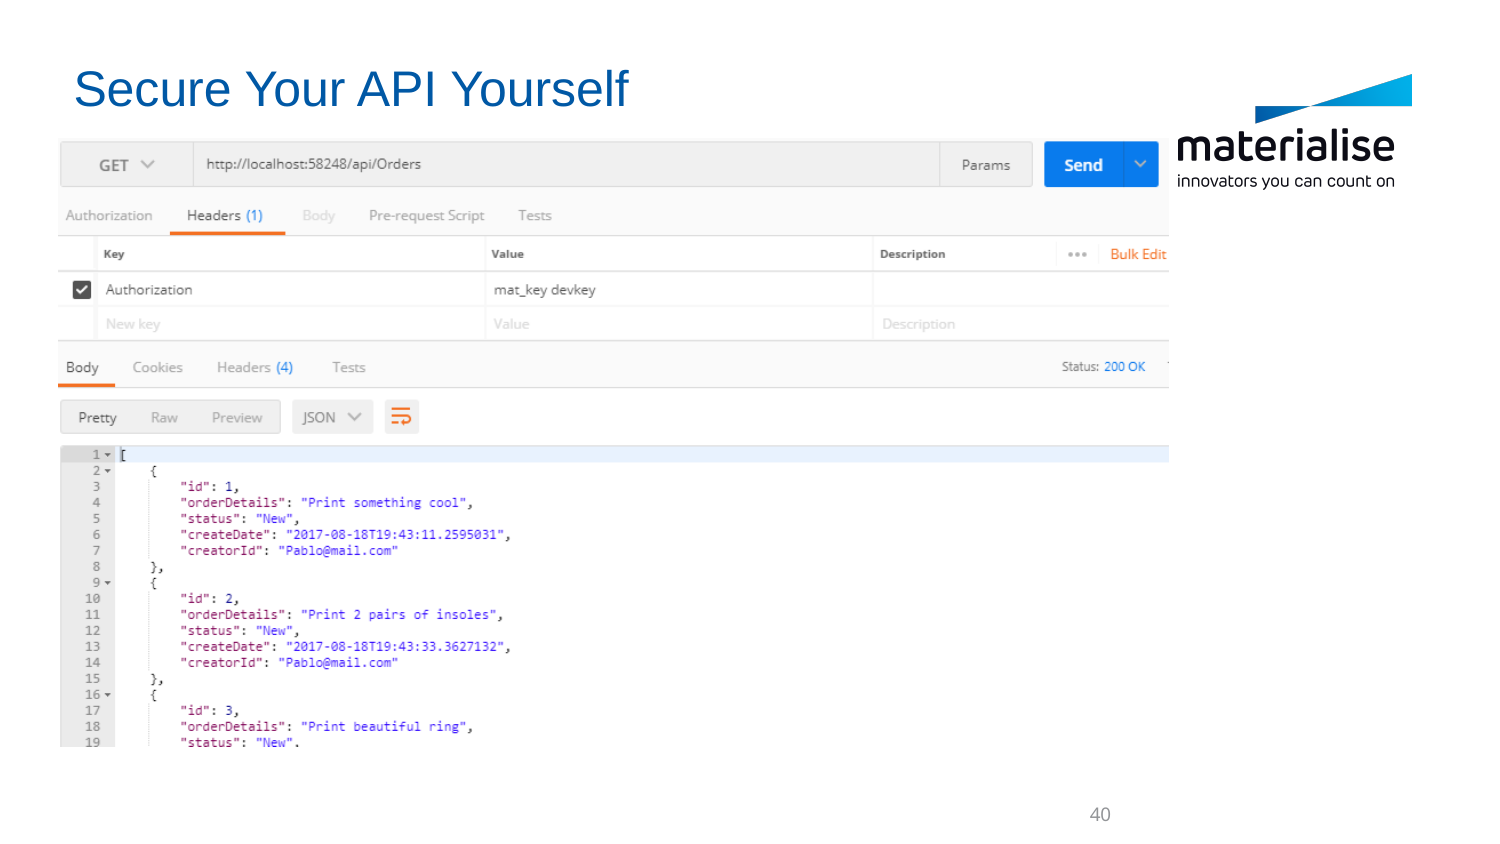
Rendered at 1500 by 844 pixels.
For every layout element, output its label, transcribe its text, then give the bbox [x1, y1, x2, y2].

title Secure Your API Yourself [58, 47, 1164, 126]
slide_number 40 [1074, 794, 1425, 844]
picture [1178, 74, 1412, 190]
picture [58, 137, 1169, 747]
